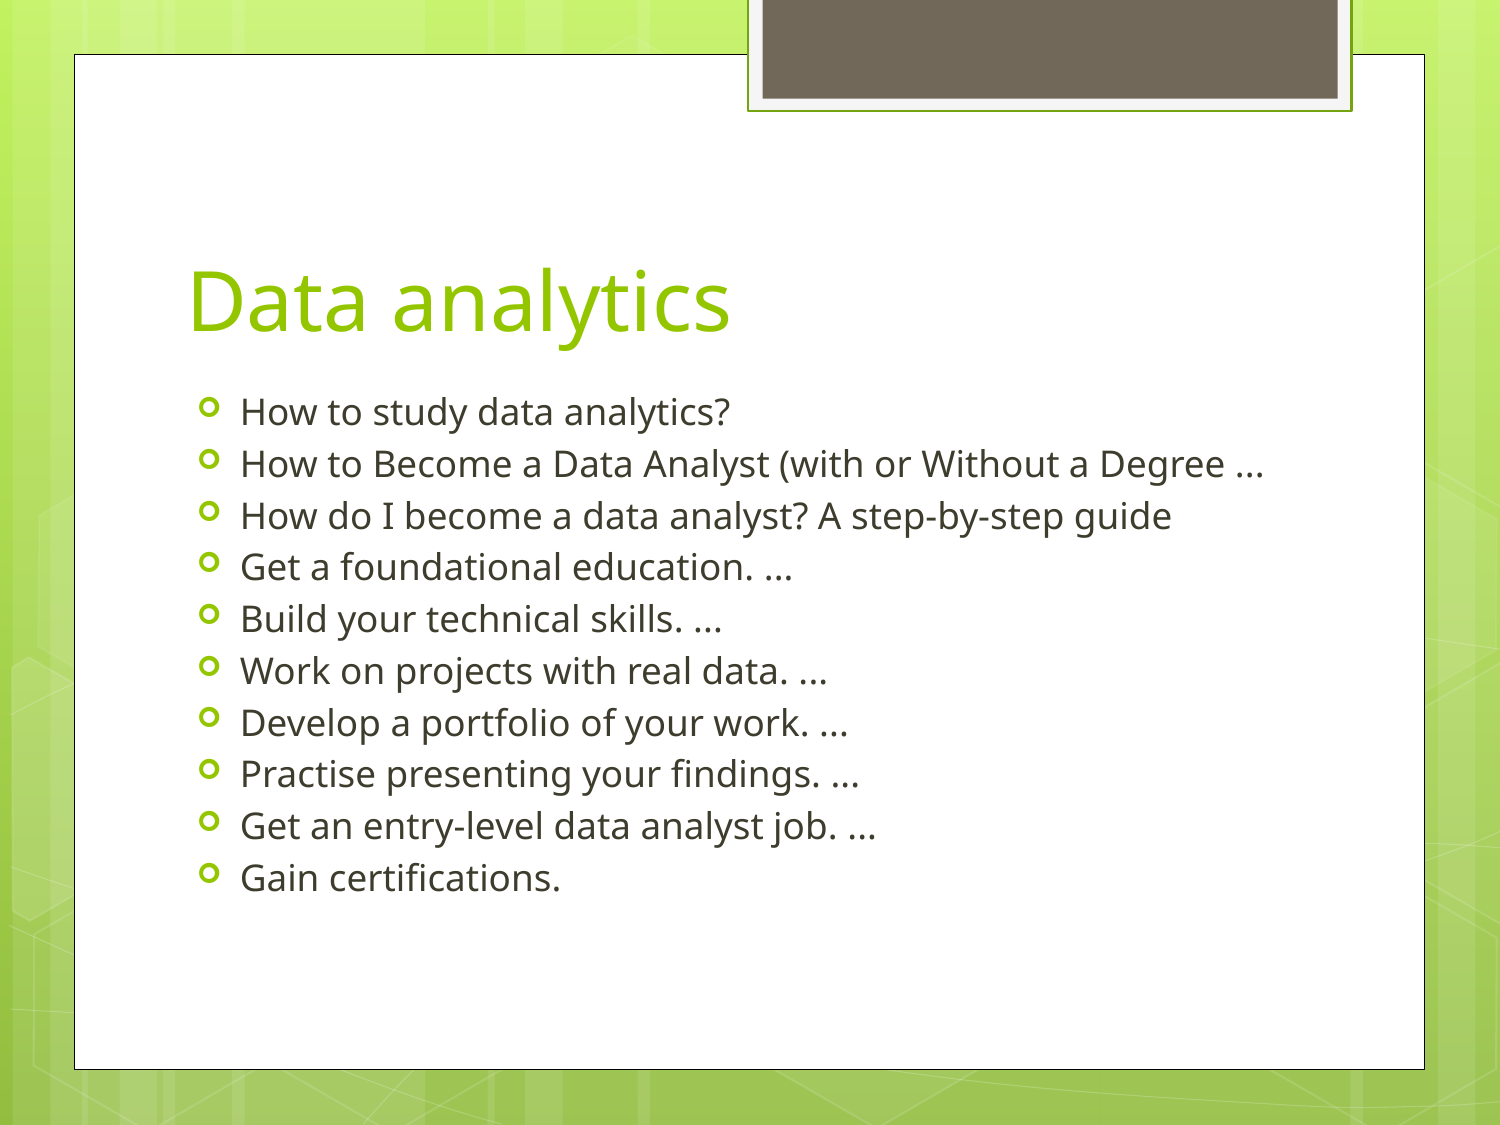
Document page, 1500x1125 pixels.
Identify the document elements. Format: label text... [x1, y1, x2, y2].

list How to study data analytics? How to Become a Data Analyst (with or Without a Degree ... How do I become a data analyst? A step-by-step guide Get a foundational education. ... Build your technical skills. ... Work on projects with real data. ... Develop a portfolio of your work. ... Practise presenting your findings. ... Get an entry-level data analyst job. ... Gain certifications. [171, 381, 1283, 957]
title Data analytics [171, 168, 1324, 357]
